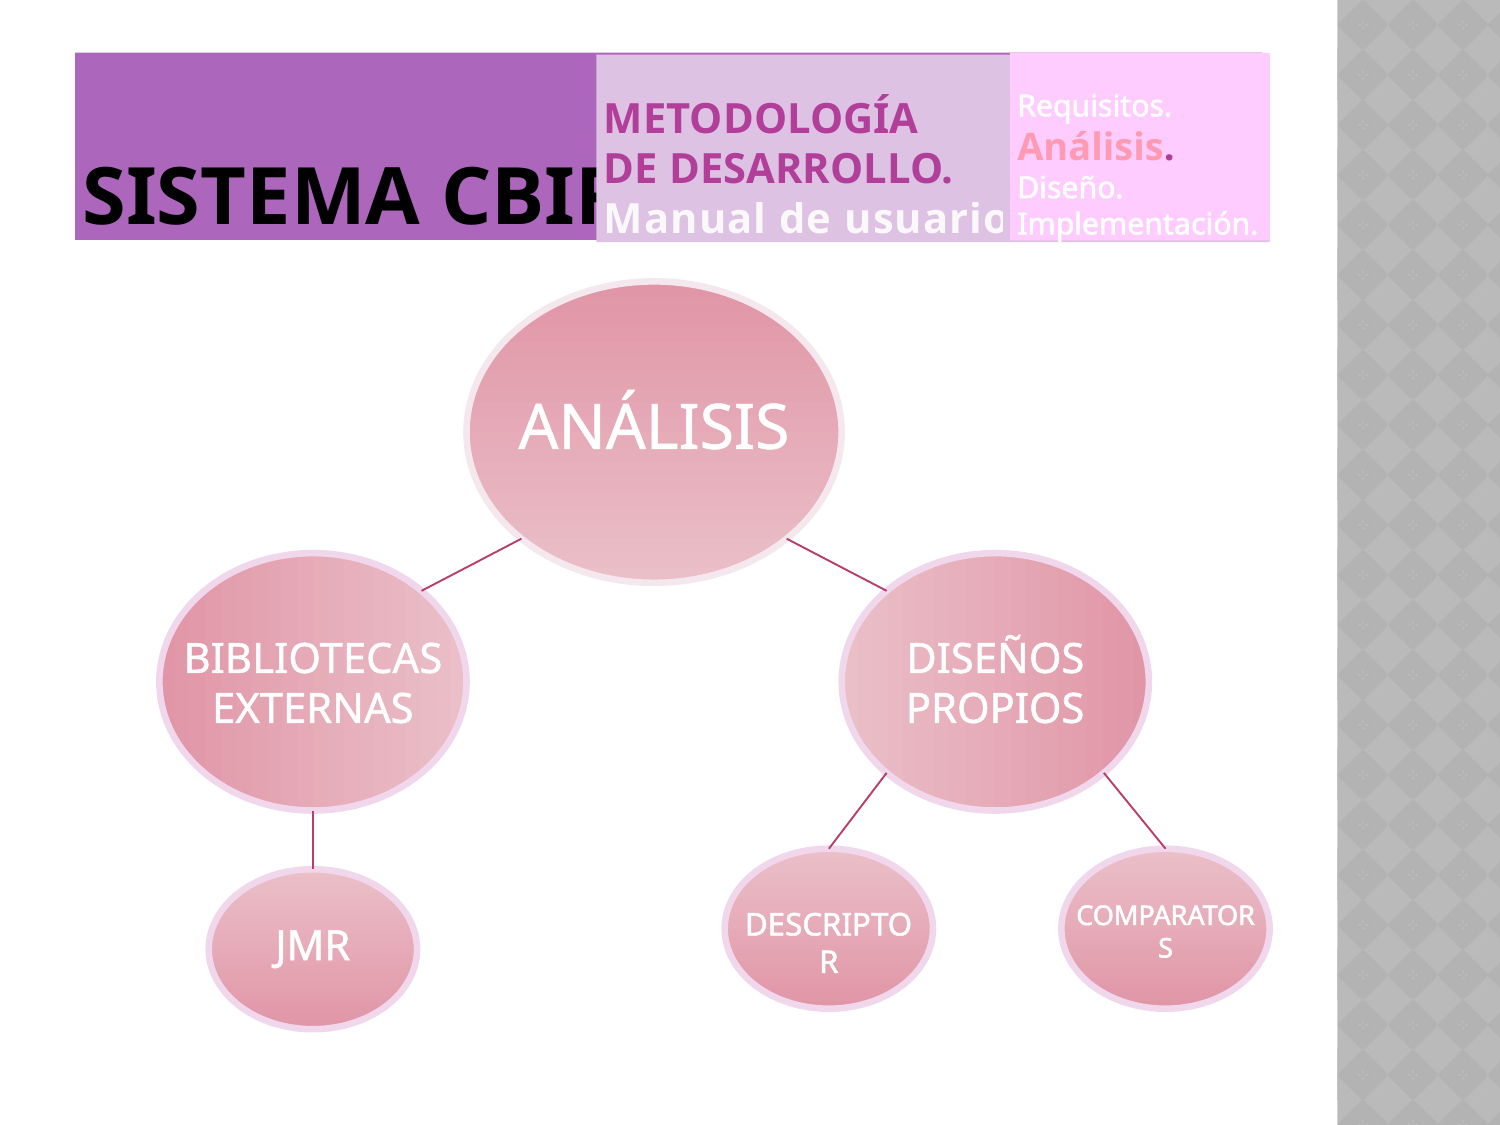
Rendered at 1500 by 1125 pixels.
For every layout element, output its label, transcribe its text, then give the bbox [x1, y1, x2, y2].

text_box [172, 549, 454, 623]
text_box [171, 739, 455, 814]
text_box [752, 987, 906, 1012]
text_box [217, 866, 409, 911]
text_box [1072, 971, 1259, 1012]
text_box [828, 772, 887, 850]
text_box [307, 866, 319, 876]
text_box [417, 928, 421, 970]
text_box JMR [208, 911, 417, 976]
text_box [211, 976, 415, 1033]
text_box [853, 739, 1137, 814]
text_box [468, 469, 840, 587]
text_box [421, 538, 522, 592]
text_box [730, 845, 928, 896]
text_box Requisitos. Análisis. Diseño. Implementación. [1009, 52, 1270, 241]
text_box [786, 538, 887, 592]
text_box [1149, 655, 1153, 709]
text_box [475, 278, 833, 378]
text_box DESCRIPTOR [724, 896, 933, 987]
text_box ANÁLISIS [466, 378, 842, 469]
text_box DISEÑOS PROPIOS [841, 623, 1149, 739]
text_box [933, 908, 937, 950]
text_box [1070, 845, 1261, 890]
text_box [1103, 772, 1166, 850]
text_box Metodología de desarrollo. Manual de usuario. [596, 54, 1270, 243]
text_box BIBLIOTECAS EXTERNAS [159, 623, 467, 739]
title SISTEMA CBIR [75, 52, 1009, 240]
text_box [854, 549, 1136, 623]
text_box COMPARATORS [1061, 890, 1270, 971]
